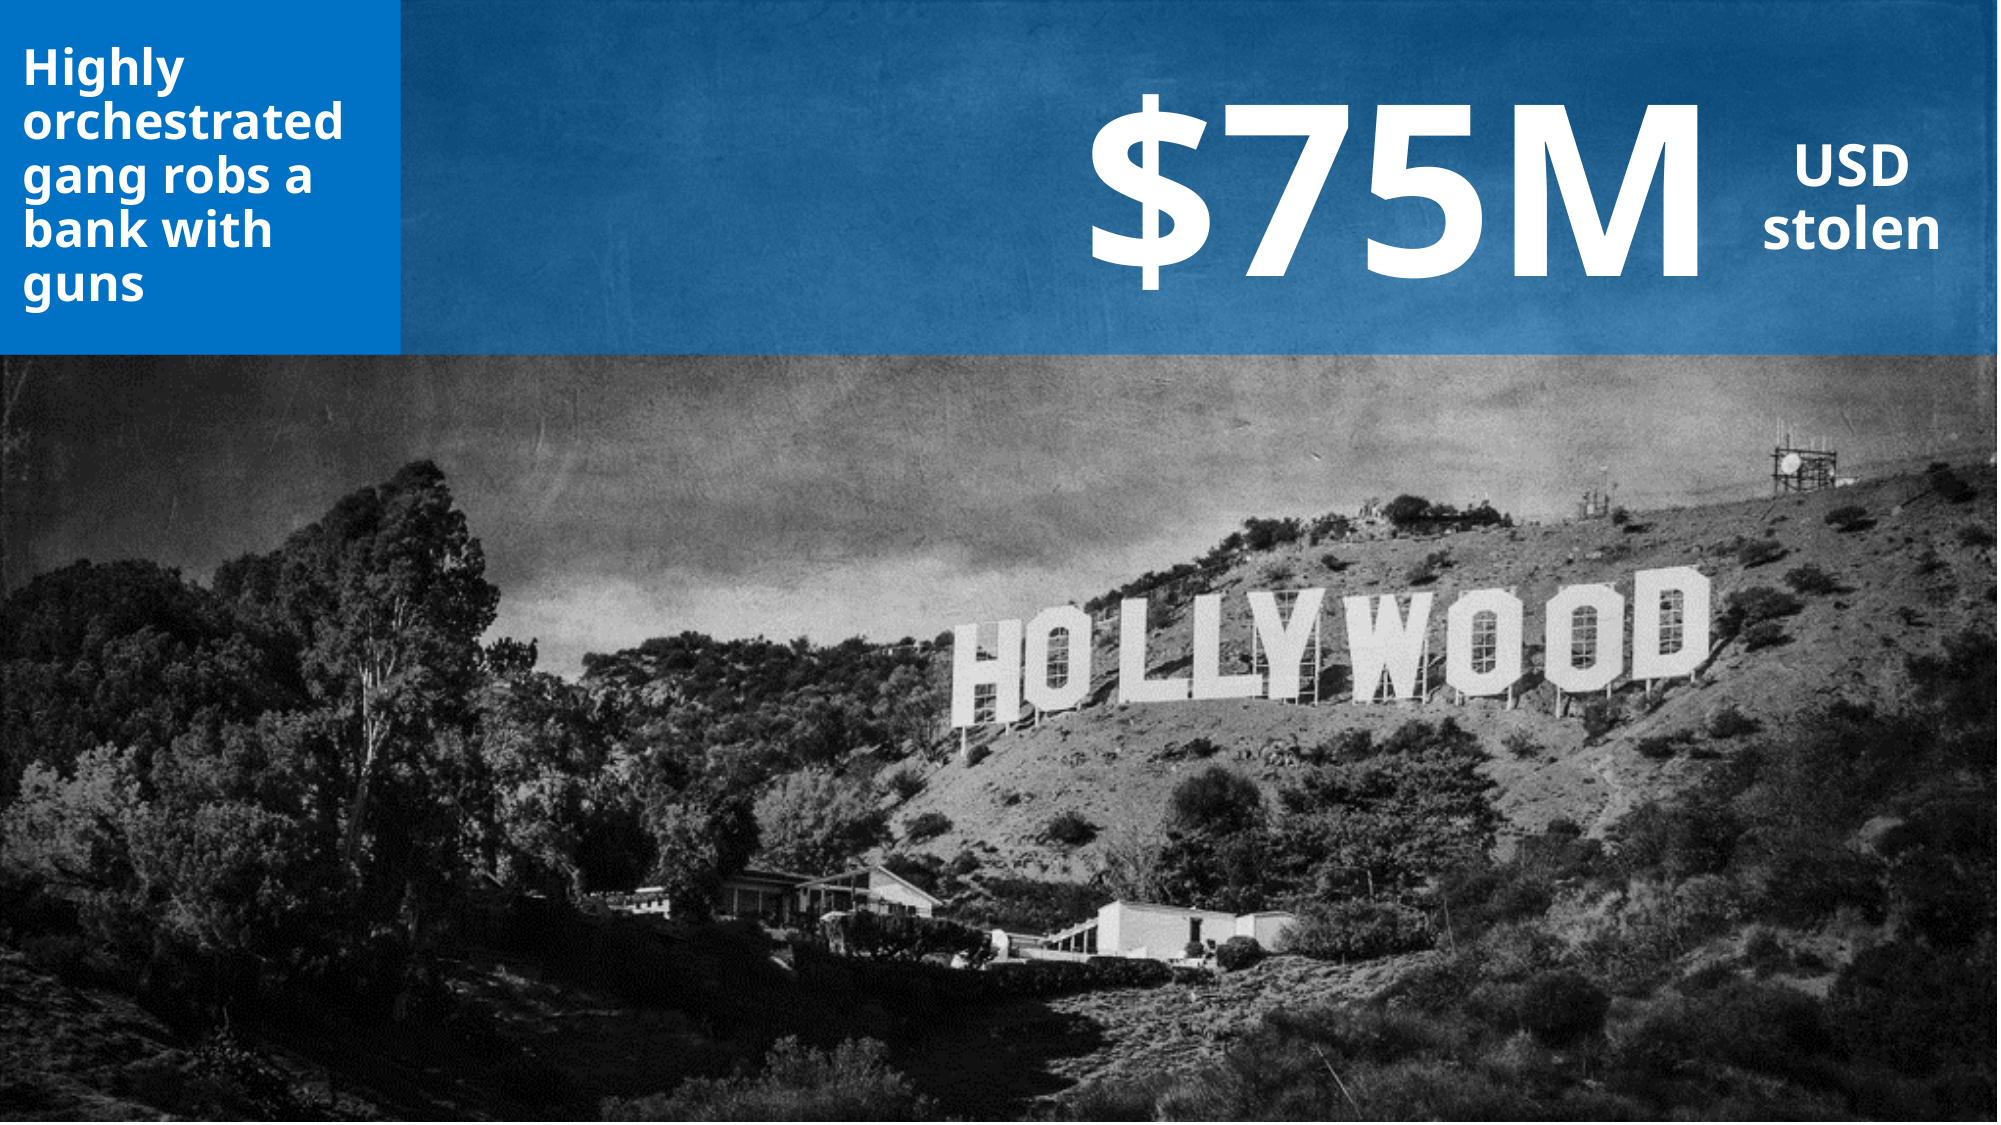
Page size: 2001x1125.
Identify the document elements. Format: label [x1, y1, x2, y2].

picture [0, 0, 2000, 1123]
text_box [0, 0, 1998, 355]
